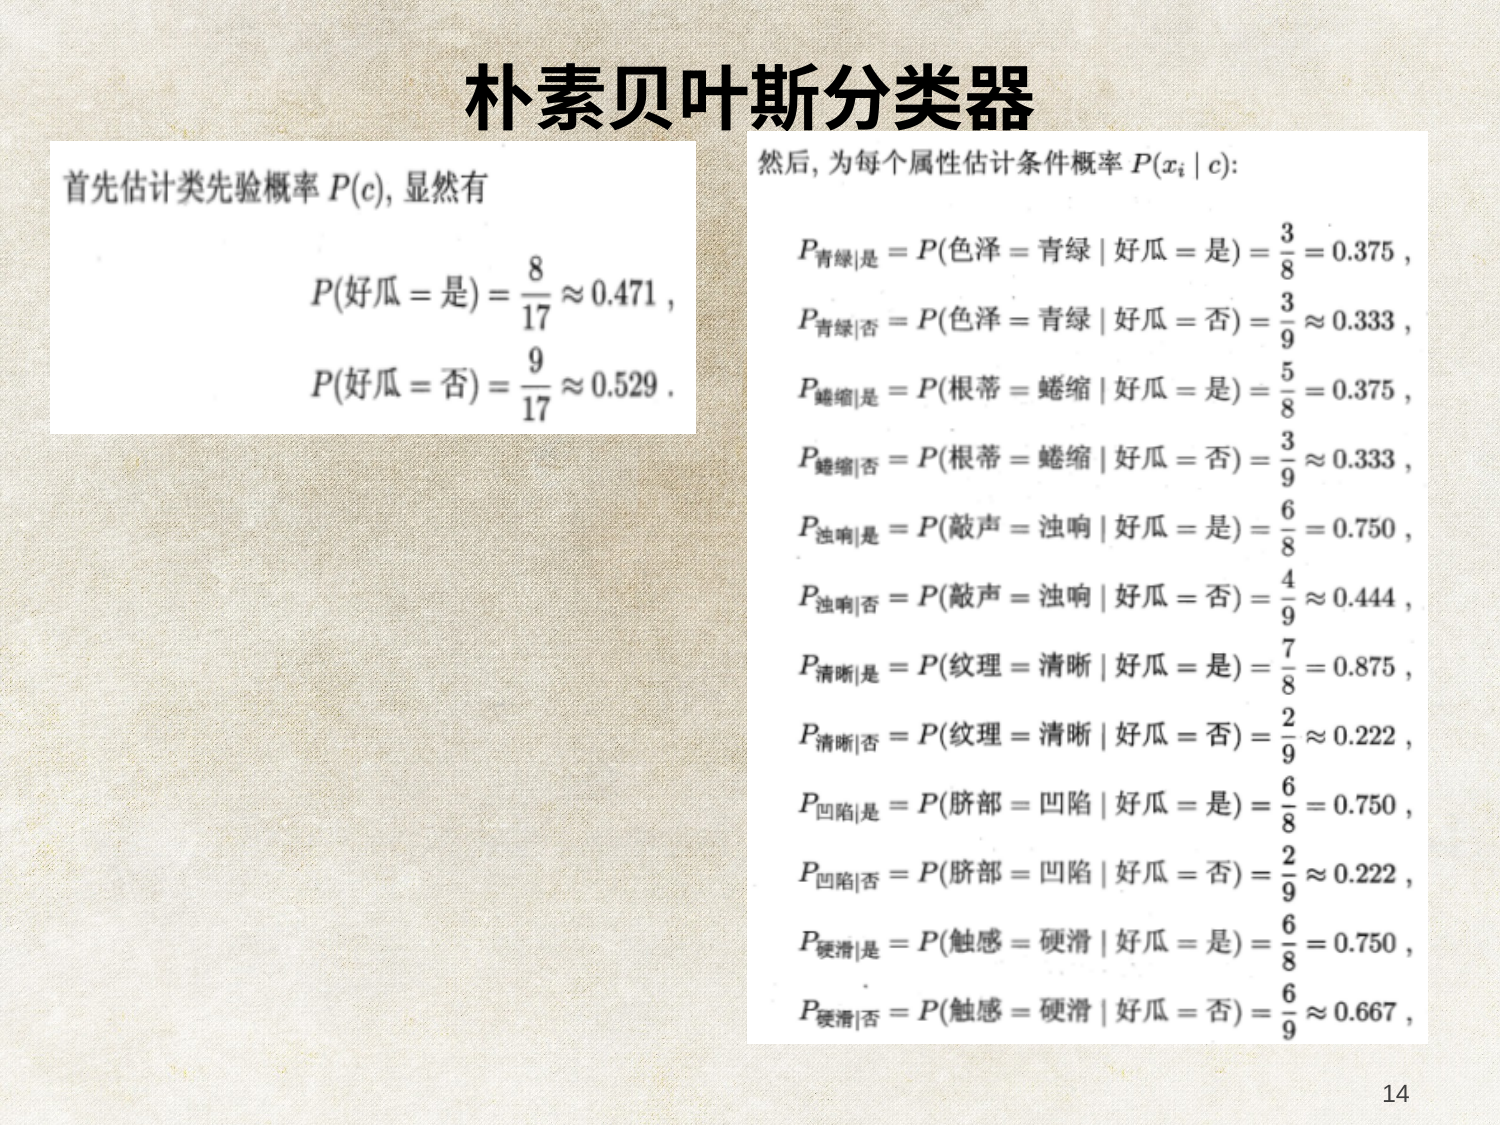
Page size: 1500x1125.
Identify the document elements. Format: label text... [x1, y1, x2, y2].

picture [0, 0, 1500, 1125]
title 朴素贝叶斯分类器 [75, 45, 1425, 233]
slide_number 14 [1074, 1062, 1425, 1123]
